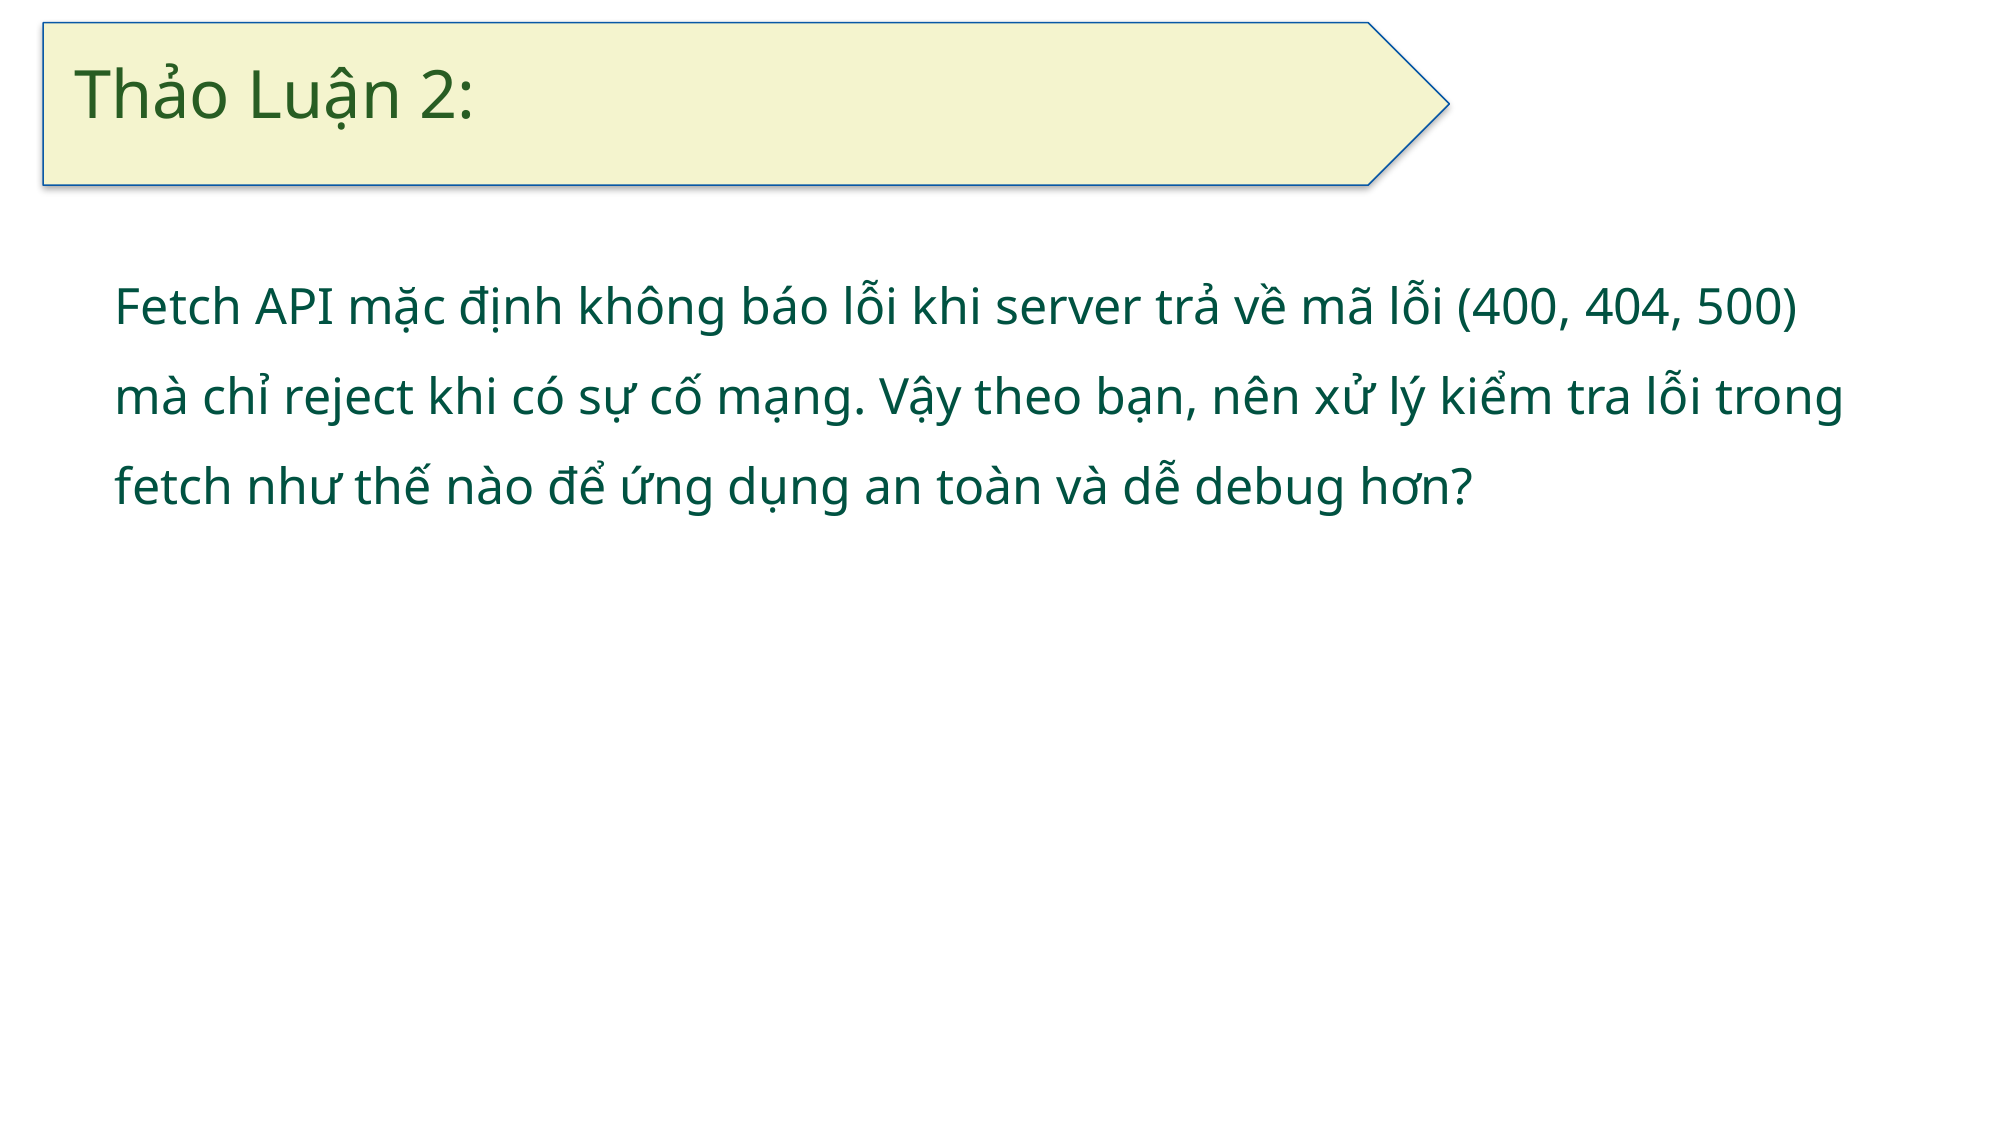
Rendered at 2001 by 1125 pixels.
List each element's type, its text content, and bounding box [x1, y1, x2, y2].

text_box [43, 22, 1411, 186]
title Thảo Luận 2: [66, 41, 1867, 143]
text_box Fetch API mặc định không báo lỗi khi server trả về mã lỗi (400, 404, 500) mà chỉ reject khi có sự cố mạng. Vậy theo bạn, nên xử lý kiểm tra lỗi trong fetch như thế nào để ứng dụng an toàn và dễ debug hơn? [107, 237, 1893, 523]
